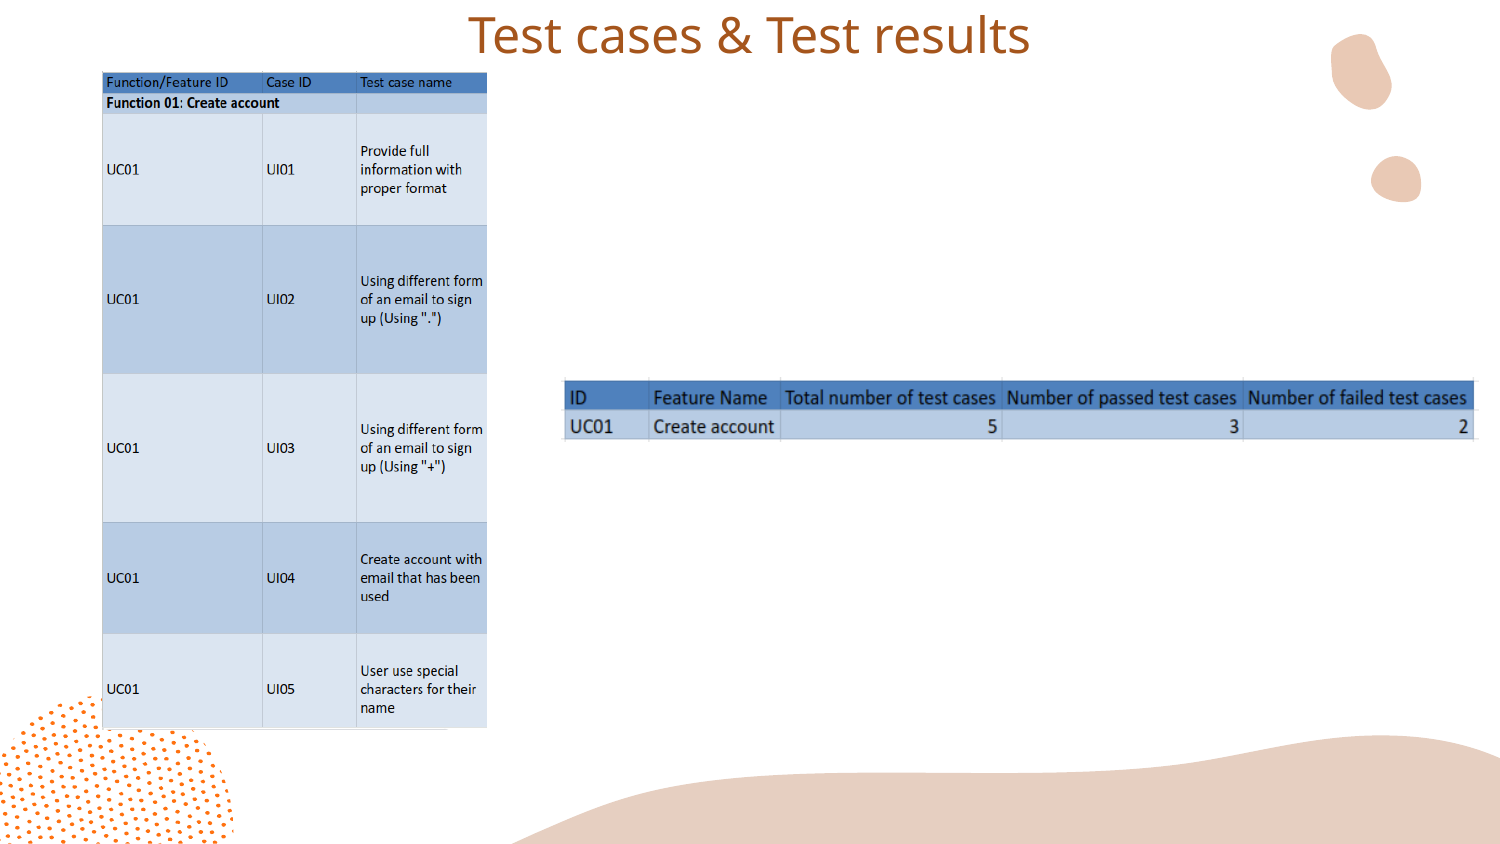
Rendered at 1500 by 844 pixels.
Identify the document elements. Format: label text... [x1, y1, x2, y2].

picture [101, 70, 487, 730]
picture [560, 377, 1479, 442]
title Test cases & Test results [118, 0, 1382, 72]
